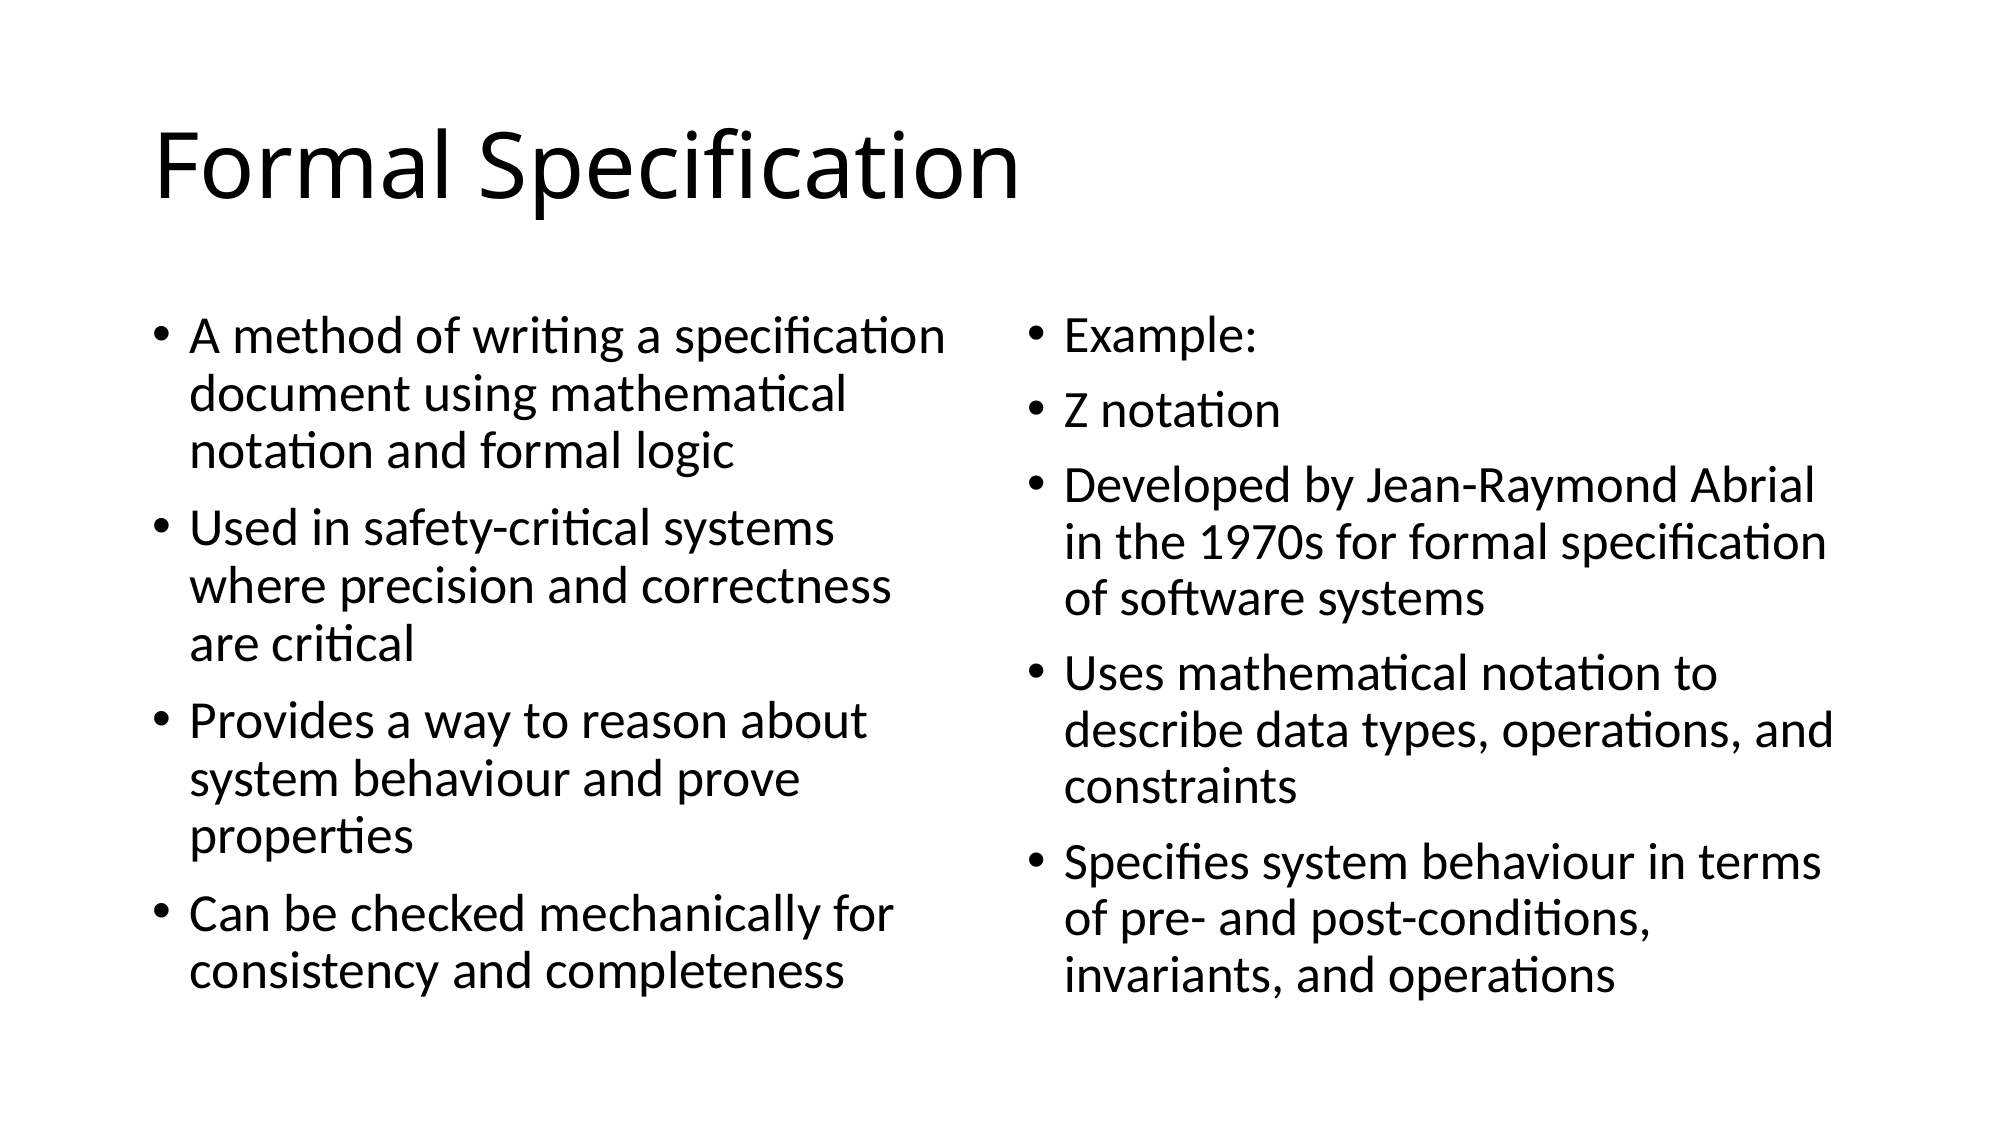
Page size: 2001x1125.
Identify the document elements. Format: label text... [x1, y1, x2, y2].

list Example: Z notation Developed by Jean-Raymond Abrial in the 1970s for formal specification of software systems Uses mathematical notation to describe data types, operations, and constraints Specifies system behaviour in terms of pre- and post-conditions, invariants, and operations [1012, 299, 1863, 1014]
title Formal Specification [137, 59, 1863, 278]
list A method of writing a specification document using mathematical notation and formal logic Used in safety-critical systems where precision and correctness are critical Provides a way to reason about system behaviour and prove properties Can be checked mechanically for consistency and completeness [137, 299, 988, 1014]
